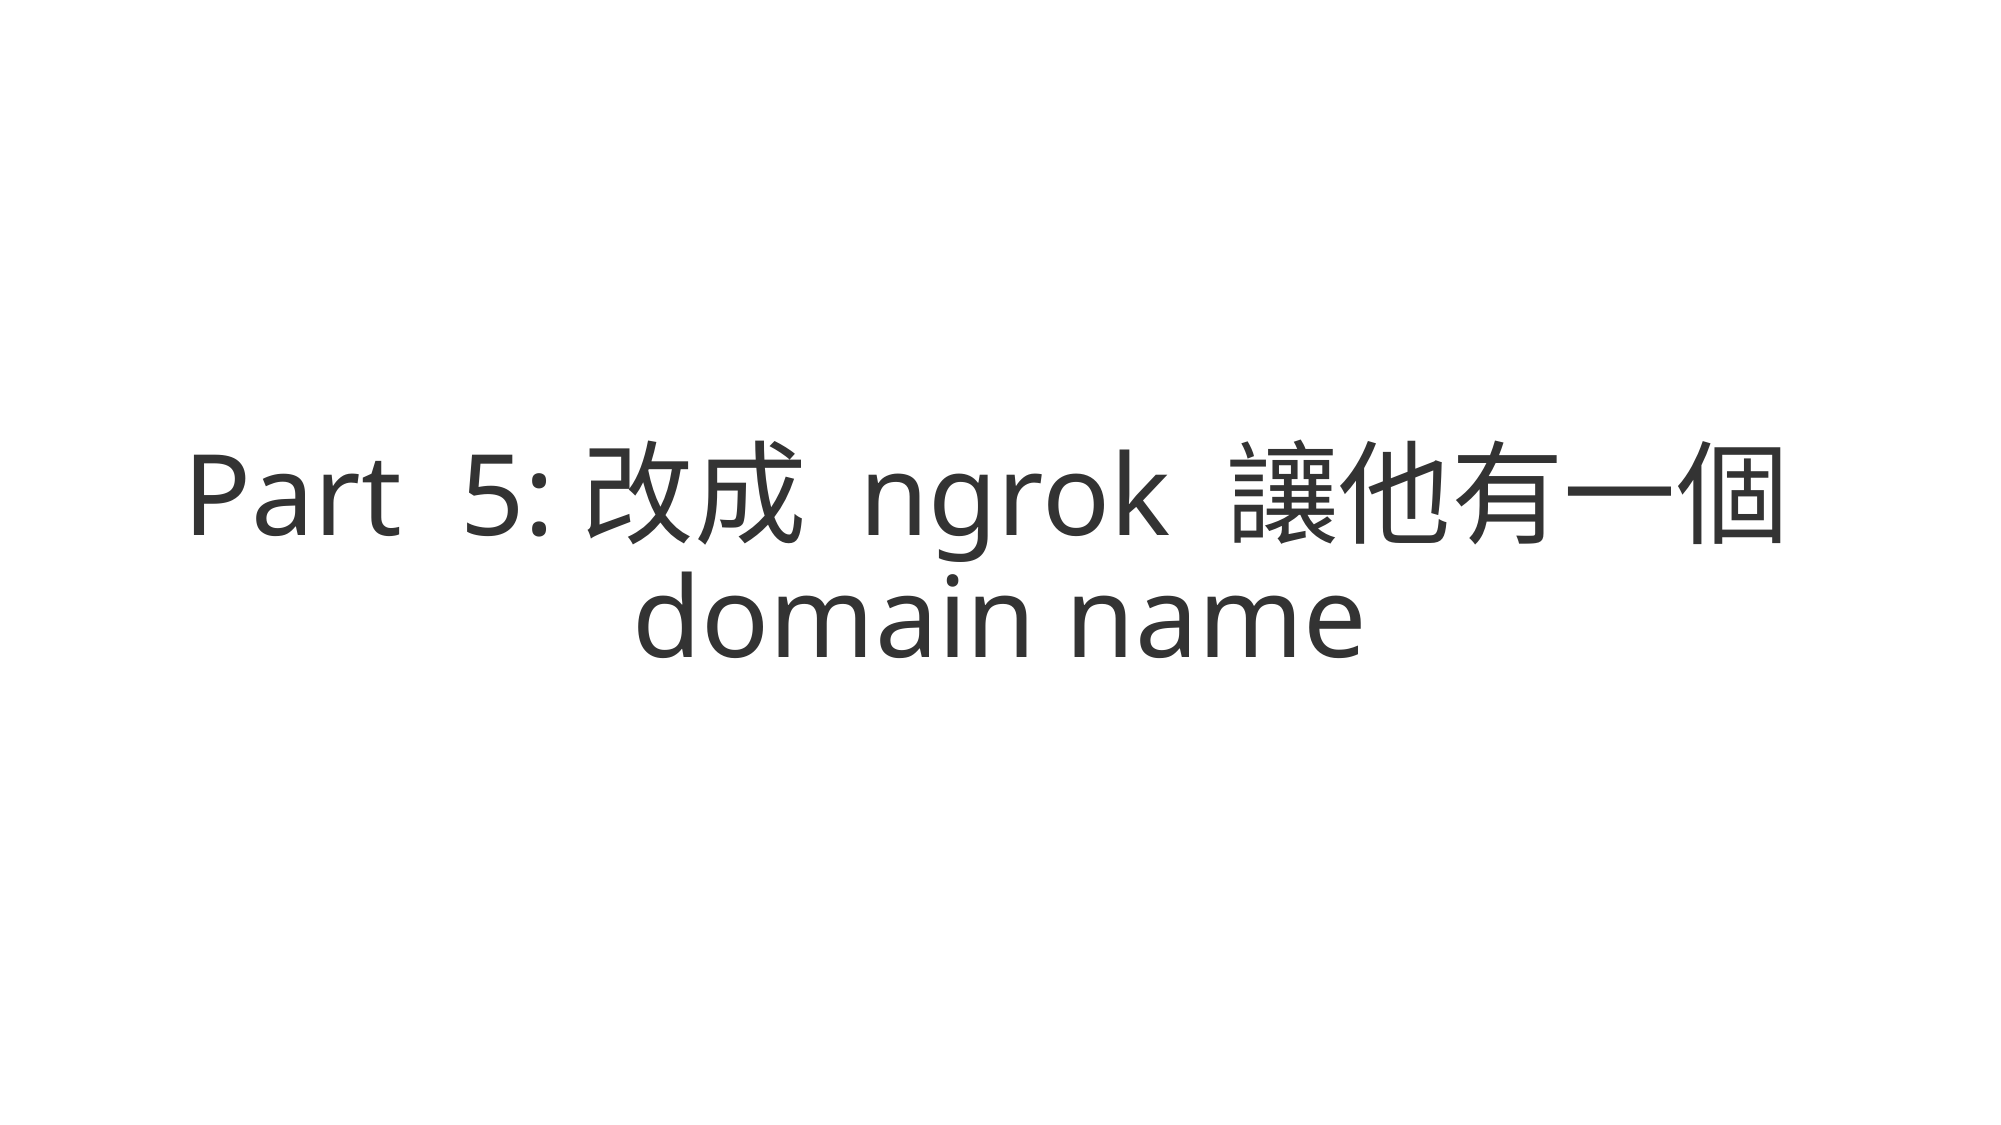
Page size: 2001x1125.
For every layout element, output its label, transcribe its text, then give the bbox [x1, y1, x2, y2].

title Part 5:改成 ngrok 讓他有一個domain name [143, 432, 1857, 690]
